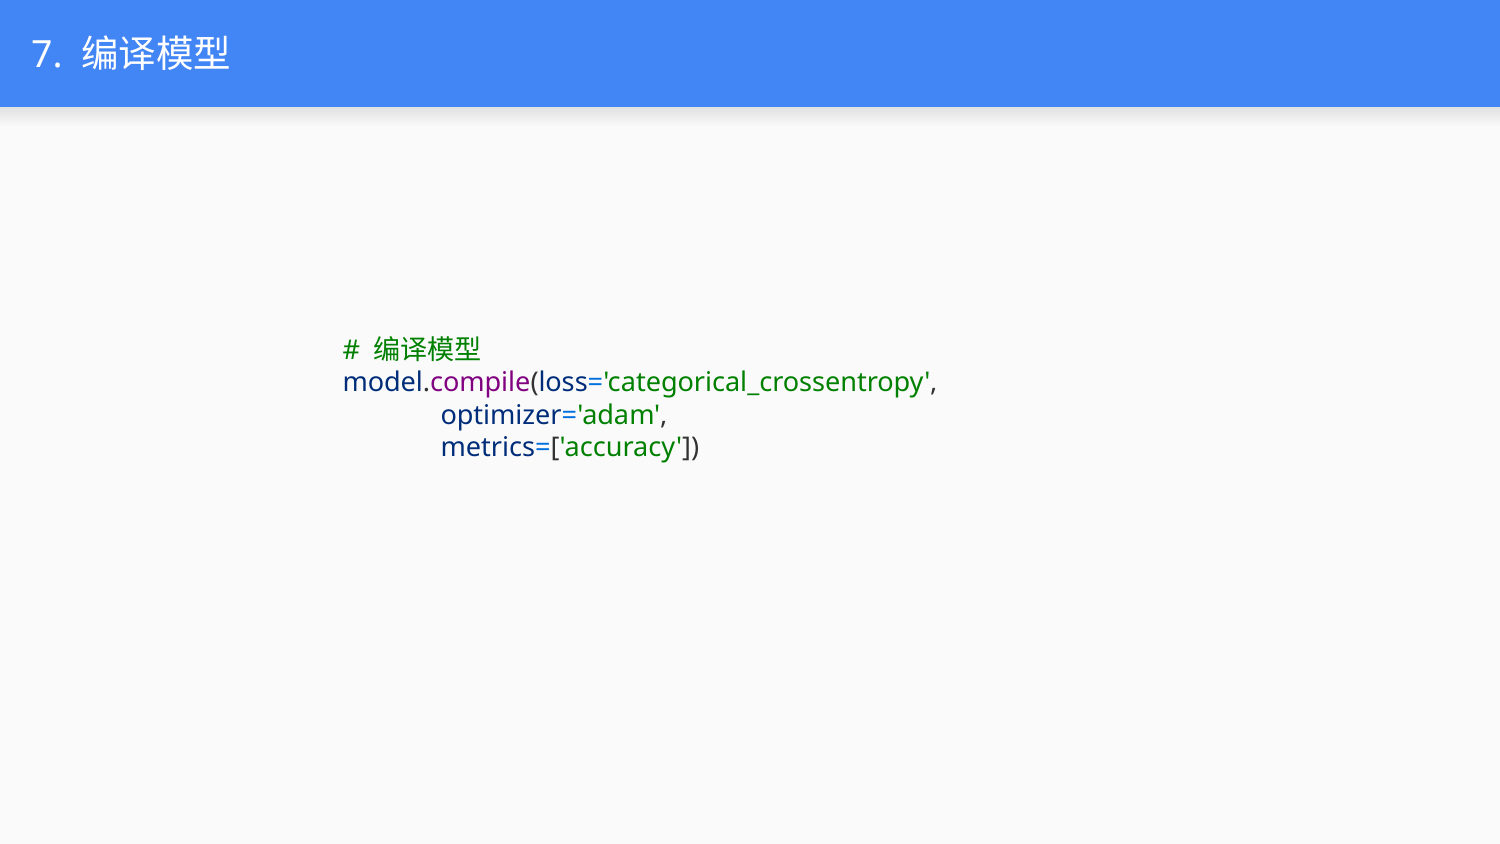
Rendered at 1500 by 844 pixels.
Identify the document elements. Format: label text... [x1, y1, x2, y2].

title 7. 编译模型 [15, 2, 1465, 102]
text_box # 编译模型 model.compile(loss='categorical_crossentropy', optimizer='adam', metrics=['accuracy']) [335, 324, 946, 470]
